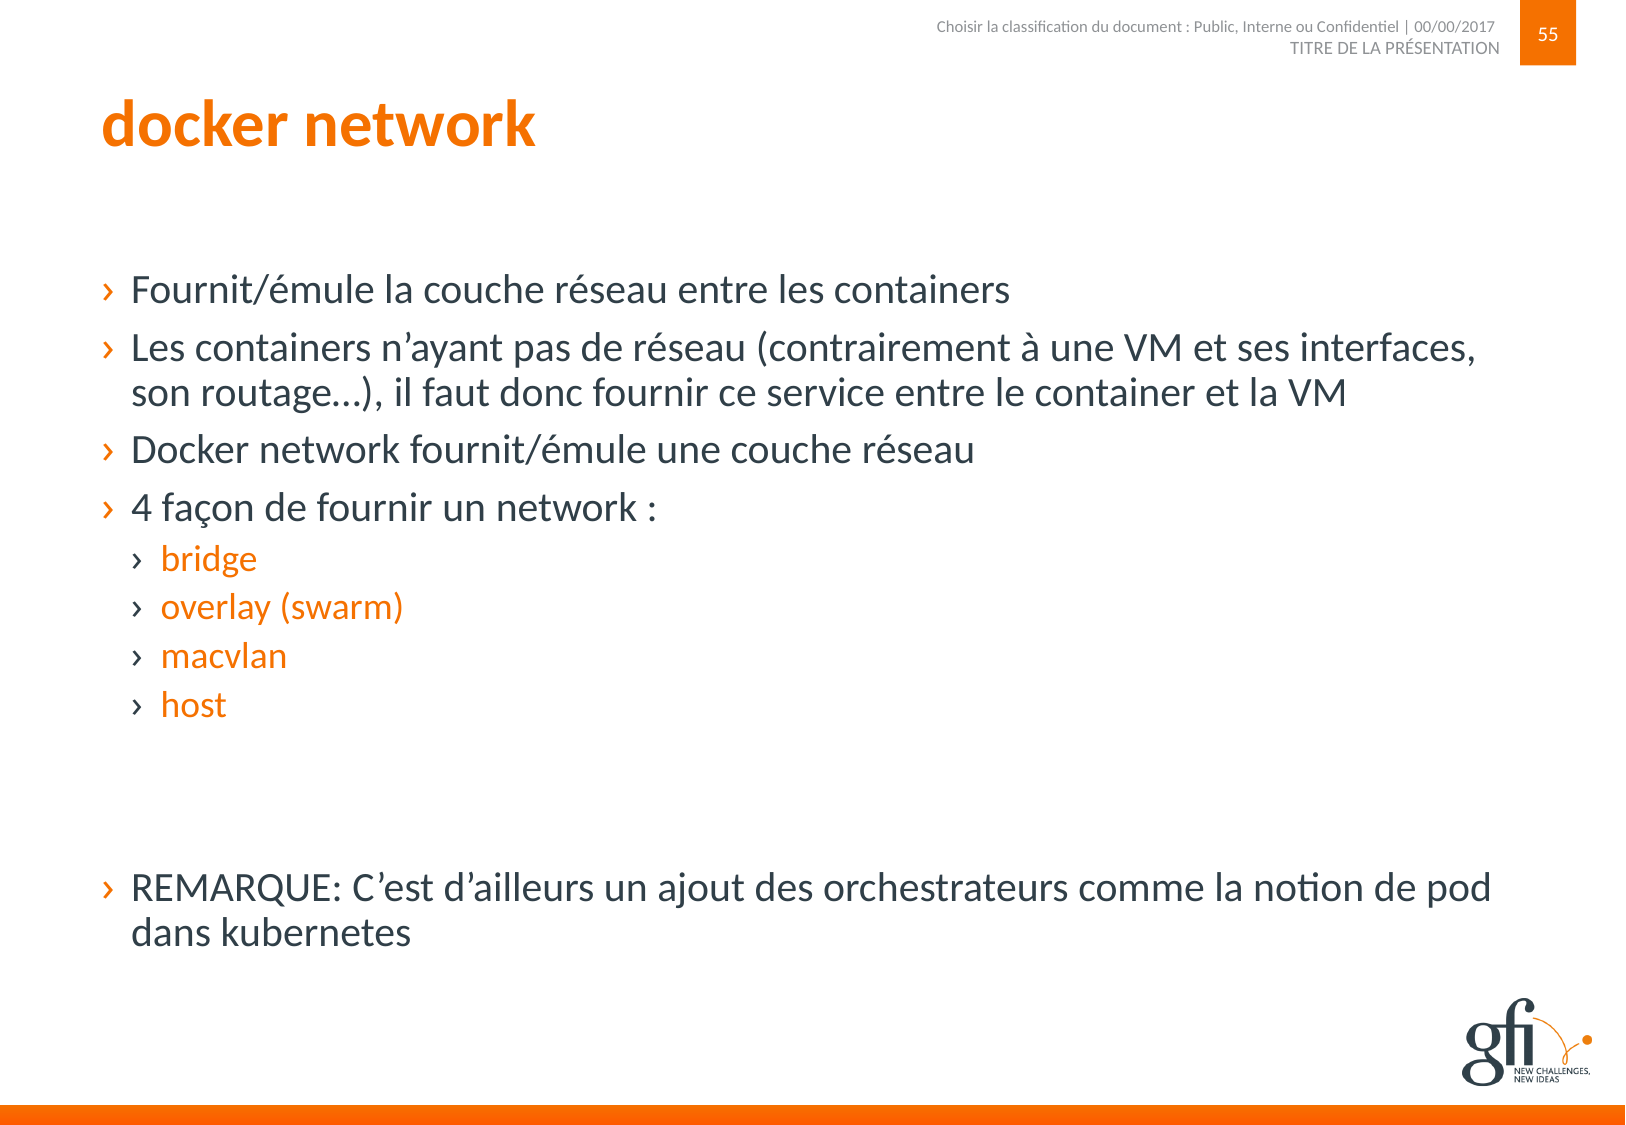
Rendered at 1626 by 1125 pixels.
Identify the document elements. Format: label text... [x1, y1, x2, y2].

slide_number 55 [1520, 0, 1577, 66]
footer TITRE DE LA PRÉSENTATION [557, 16, 1515, 67]
picture [1462, 998, 1592, 1090]
title docker network [101, 68, 1515, 182]
list Fournit/émule la couche réseau entre les containers Les containers n’ayant pas de réseau (contrairement à une VM et ses interfaces, son routage…), il faut donc fournir ce service entre le container et la VM Docker network fournit/émule une couche réseau 4 façon de fournir un network : bridge overlay (swarm) macvlan host REMARQUE: C’est d’ailleurs un ajout des orchestrateurs comme la notion de pod dans kubernetes [101, 204, 1515, 1063]
